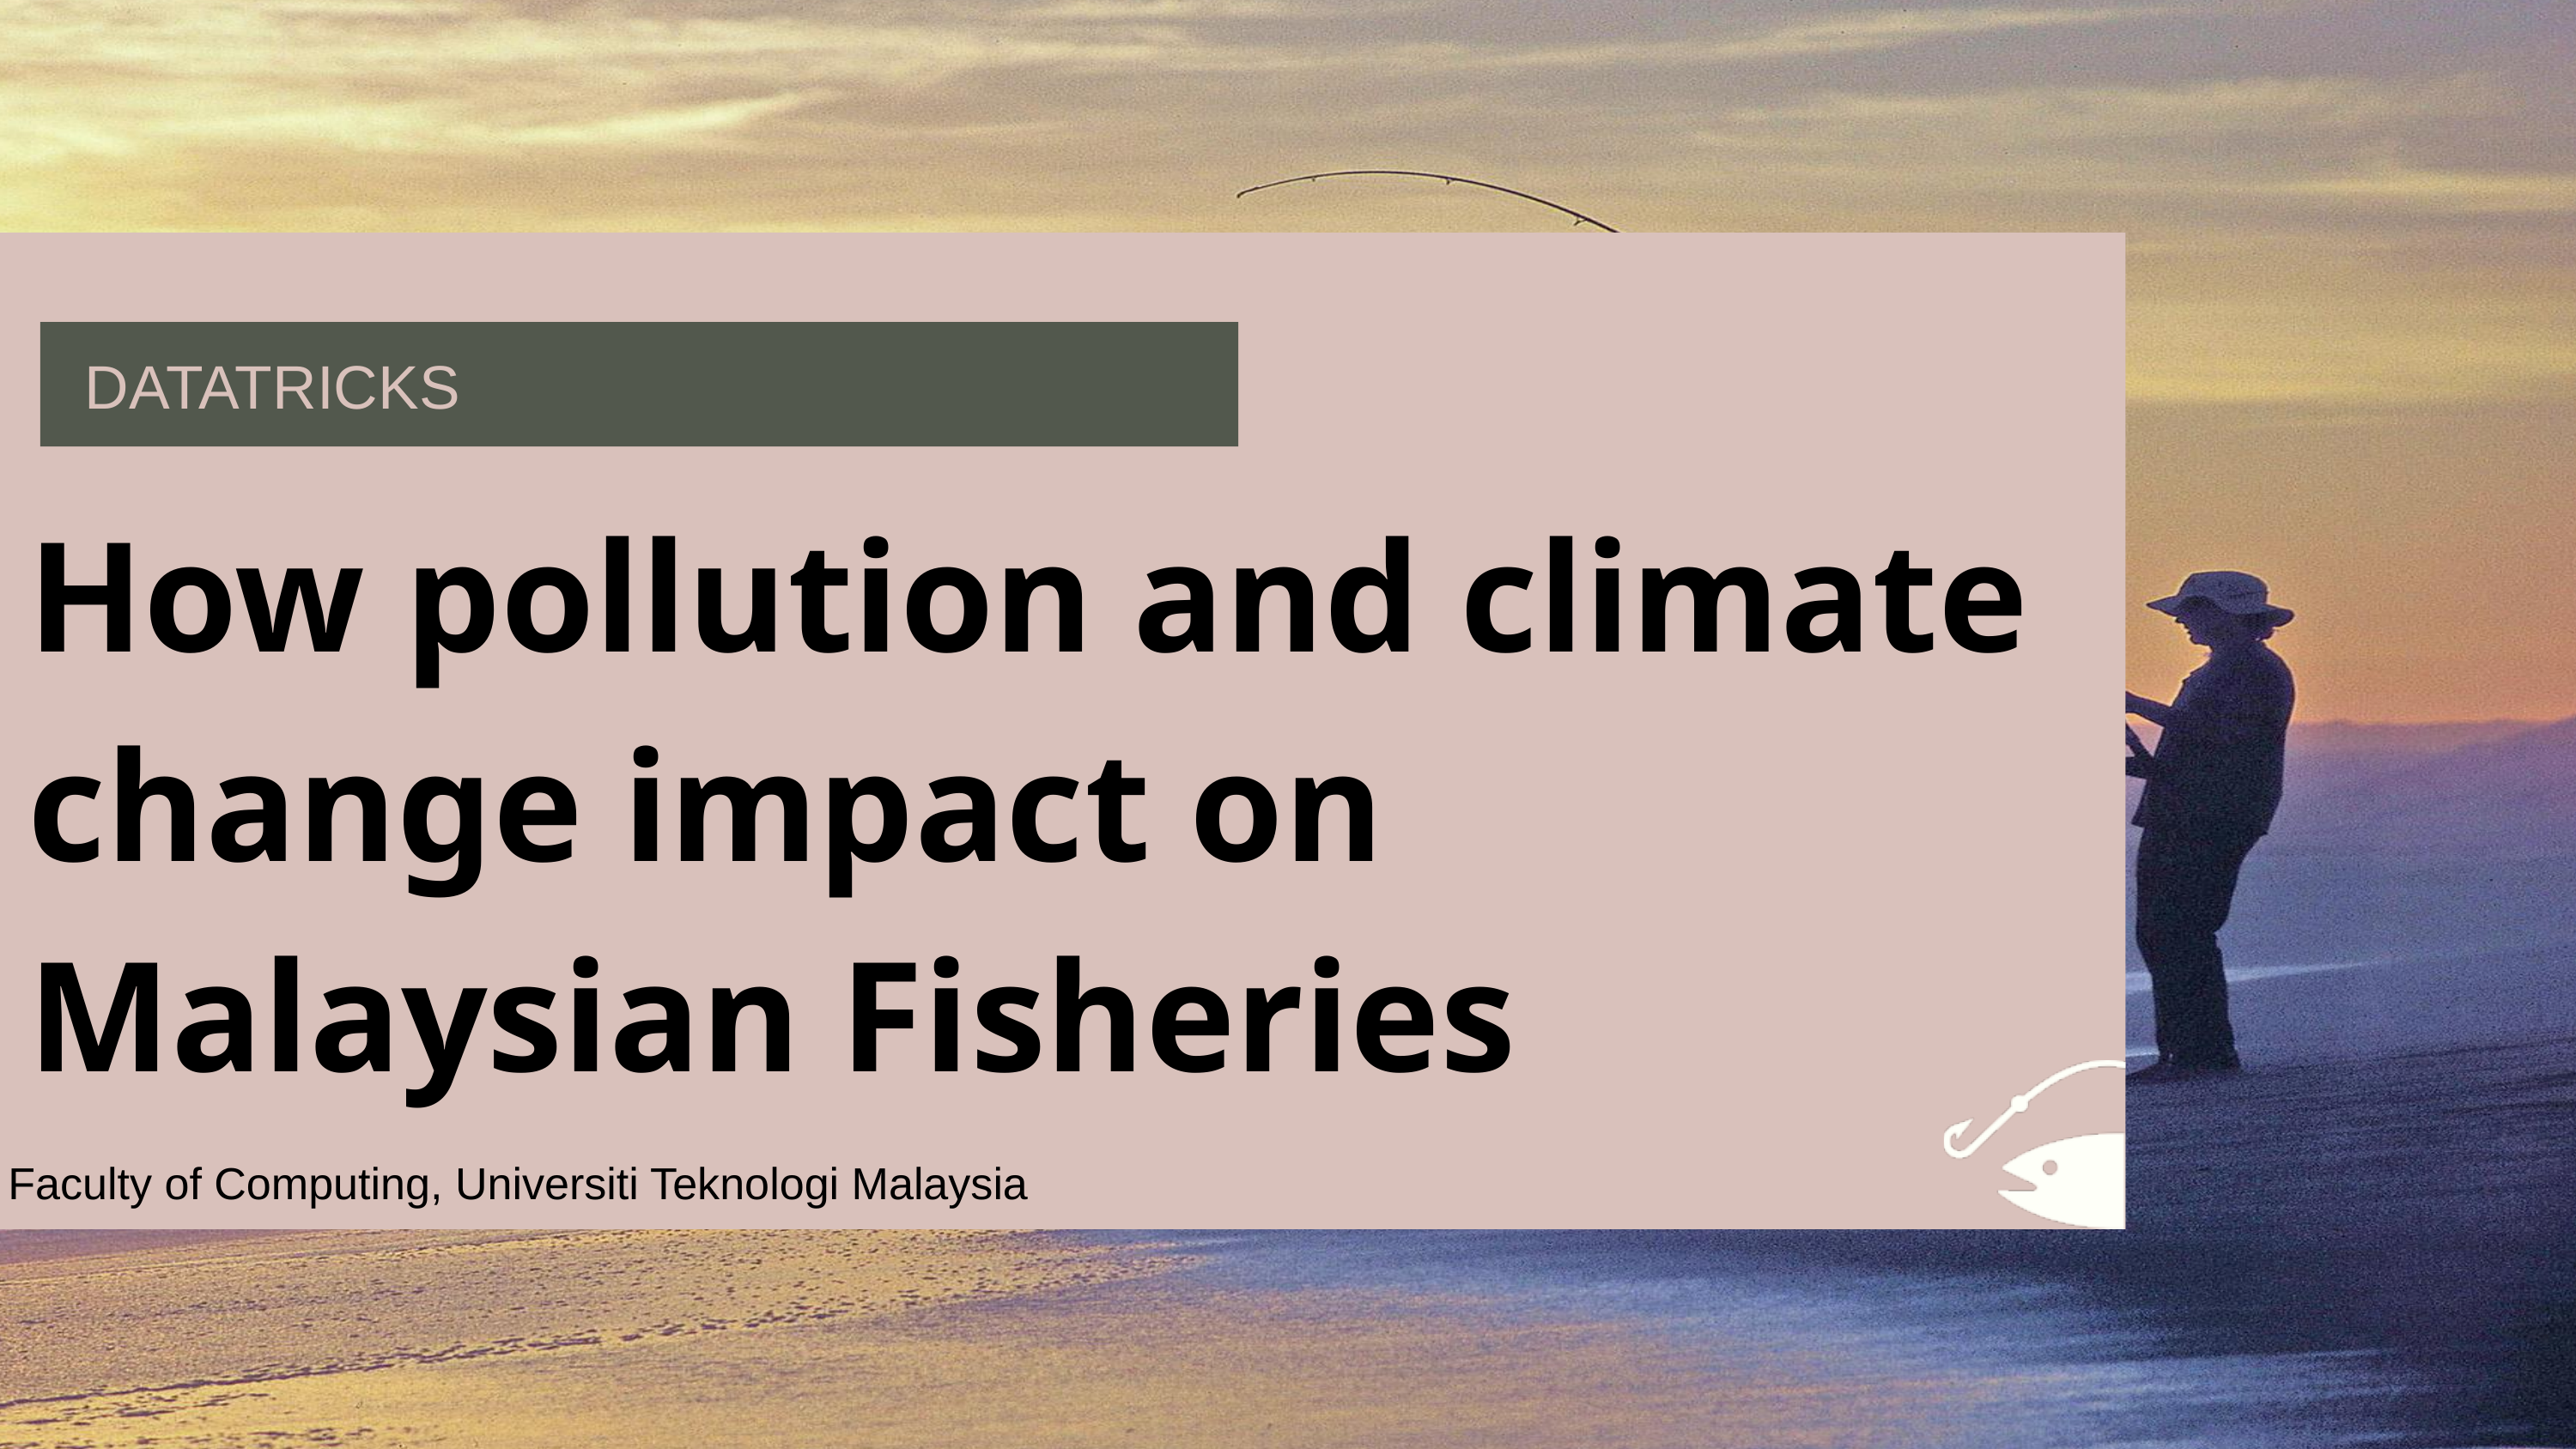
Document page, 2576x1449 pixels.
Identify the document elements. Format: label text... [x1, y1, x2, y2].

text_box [0, 232, 2126, 1230]
text_box Faculty of Computing, Universiti Teknologi Malaysia [8, 1239, 1424, 1284]
text_box [0, 0, 2576, 1449]
